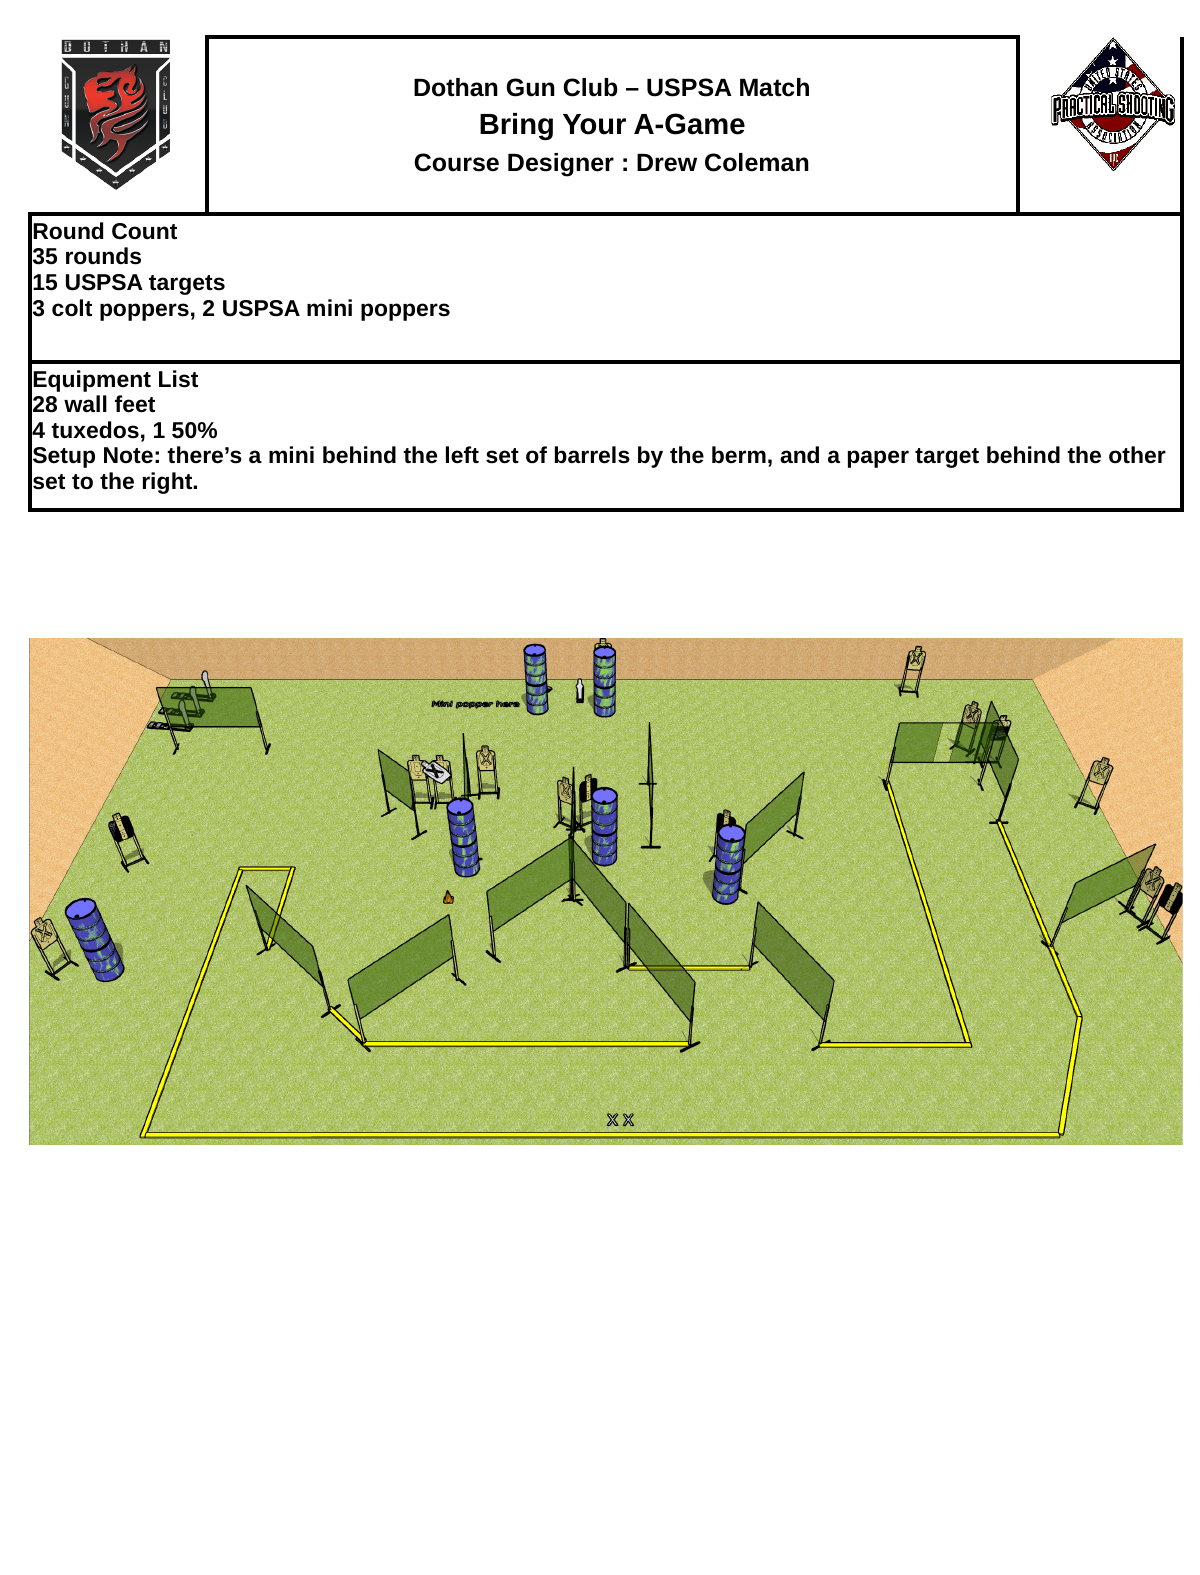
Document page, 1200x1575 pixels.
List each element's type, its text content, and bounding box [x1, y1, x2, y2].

picture [1044, 36, 1183, 175]
picture [58, 36, 173, 193]
table_cell Equipment List 28 wall feet 4 tuxedos, 1 50% Setup Note: there’s a mini behind the left set of barrels by the berm, and a paper target behind the other set to the right. [32, 364, 1180, 508]
picture [29, 638, 1183, 1145]
table_cell Round Count 35 rounds 15 USPSA targets 3 colt poppers, 2 USPSA mini poppers [32, 216, 1180, 360]
table_header [1020, 37, 1180, 212]
table_header [30, 37, 205, 212]
table_header Dothan Gun Club – USPSA Match Bring Your A-Game Course Designer : Drew Coleman [209, 39, 1016, 212]
